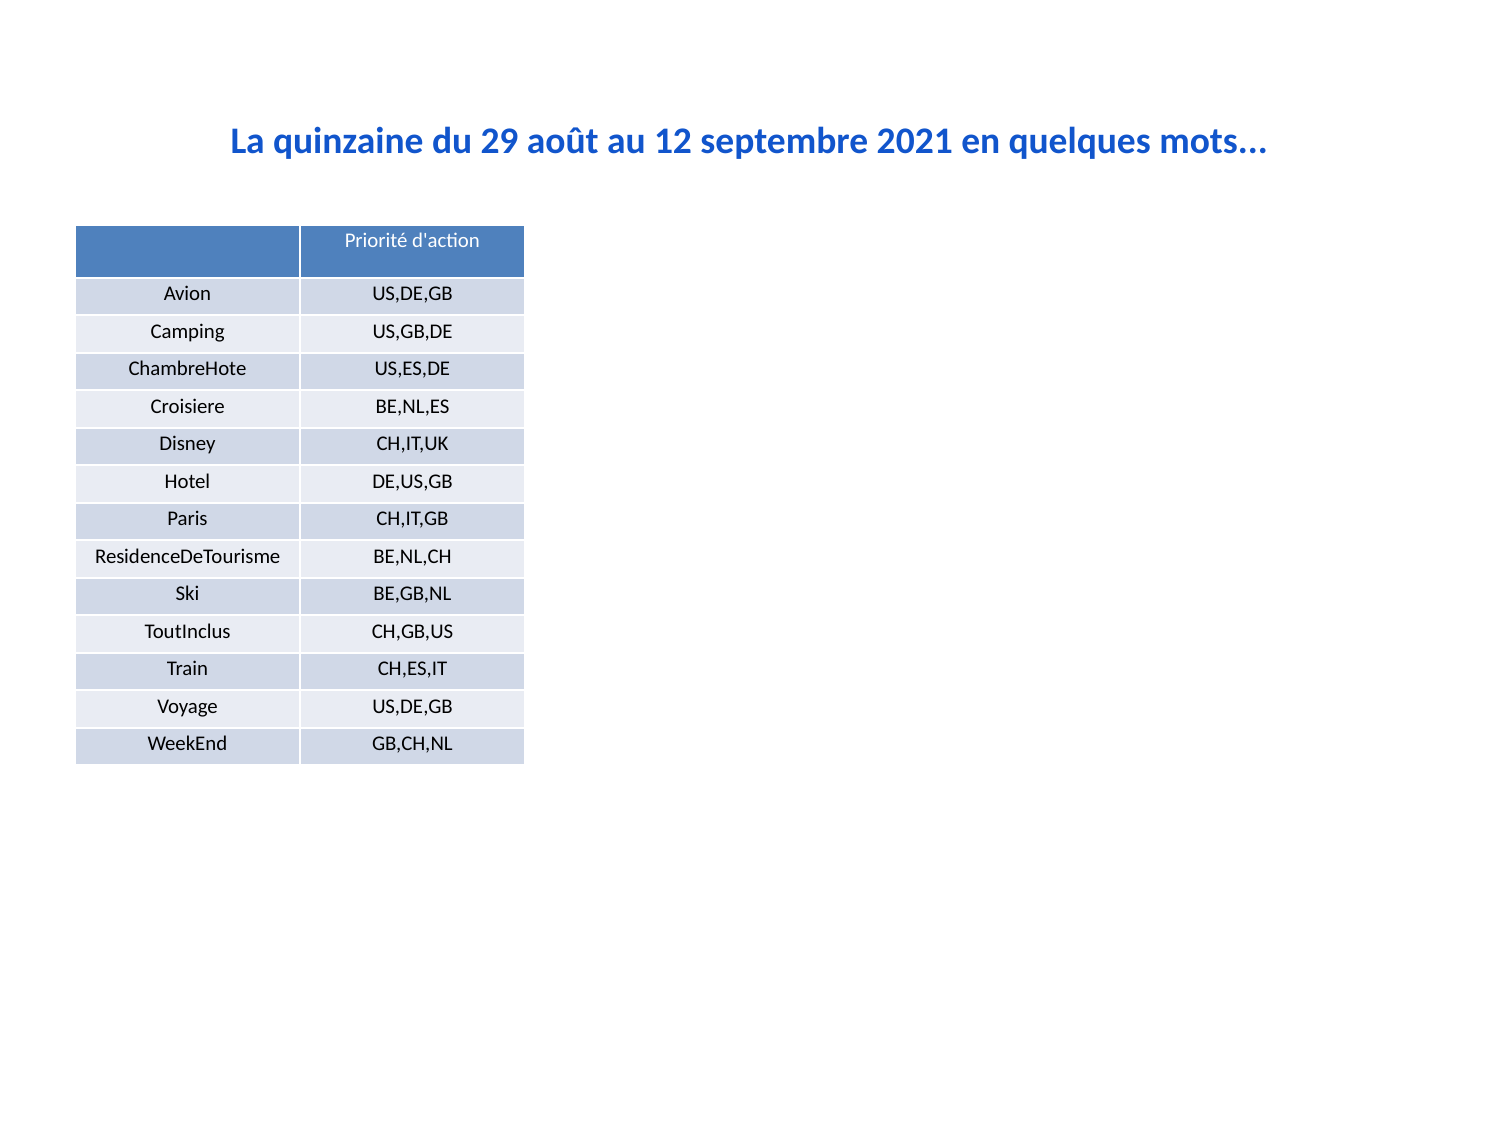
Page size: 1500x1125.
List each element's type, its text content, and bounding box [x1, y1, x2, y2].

table_cell ResidenceDeTourisme [76, 541, 299, 577]
table_cell Ski [76, 579, 299, 614]
table_cell CH,ES,IT [301, 654, 524, 689]
table_cell GB,CH,NL [301, 729, 524, 764]
table_cell Disney [76, 429, 299, 464]
table_cell ToutInclus [76, 616, 299, 652]
table_cell Voyage [76, 691, 299, 727]
table_cell US,ES,DE [301, 354, 524, 389]
table_cell Avion [76, 279, 299, 314]
table_cell Camping [76, 316, 299, 352]
table_cell CH,IT,GB [301, 504, 524, 539]
table_cell US,DE,GB [301, 279, 524, 314]
table_cell US,GB,DE [301, 316, 524, 352]
table_cell BE,NL,ES [301, 391, 524, 427]
table_cell DE,US,GB [301, 466, 524, 502]
table_cell BE,NL,CH [301, 541, 524, 577]
table_header [76, 226, 299, 277]
table_cell Croisiere [76, 391, 299, 427]
table_cell WeekEnd [76, 729, 299, 764]
table_cell CH,IT,UK [301, 429, 524, 464]
table_cell US,DE,GB [301, 691, 524, 727]
table_cell CH,GB,US [301, 616, 524, 652]
table_header Priorité d'action [301, 226, 524, 277]
table_cell Hotel [76, 466, 299, 502]
table_cell Train [76, 654, 299, 689]
table_cell ChambreHote [76, 354, 299, 389]
table_cell Paris [76, 504, 299, 539]
title La quinzaine du 29 août au 12 septembre 2021 en quelques mots... [75, 45, 1425, 233]
table_cell BE,GB,NL [301, 579, 524, 614]
